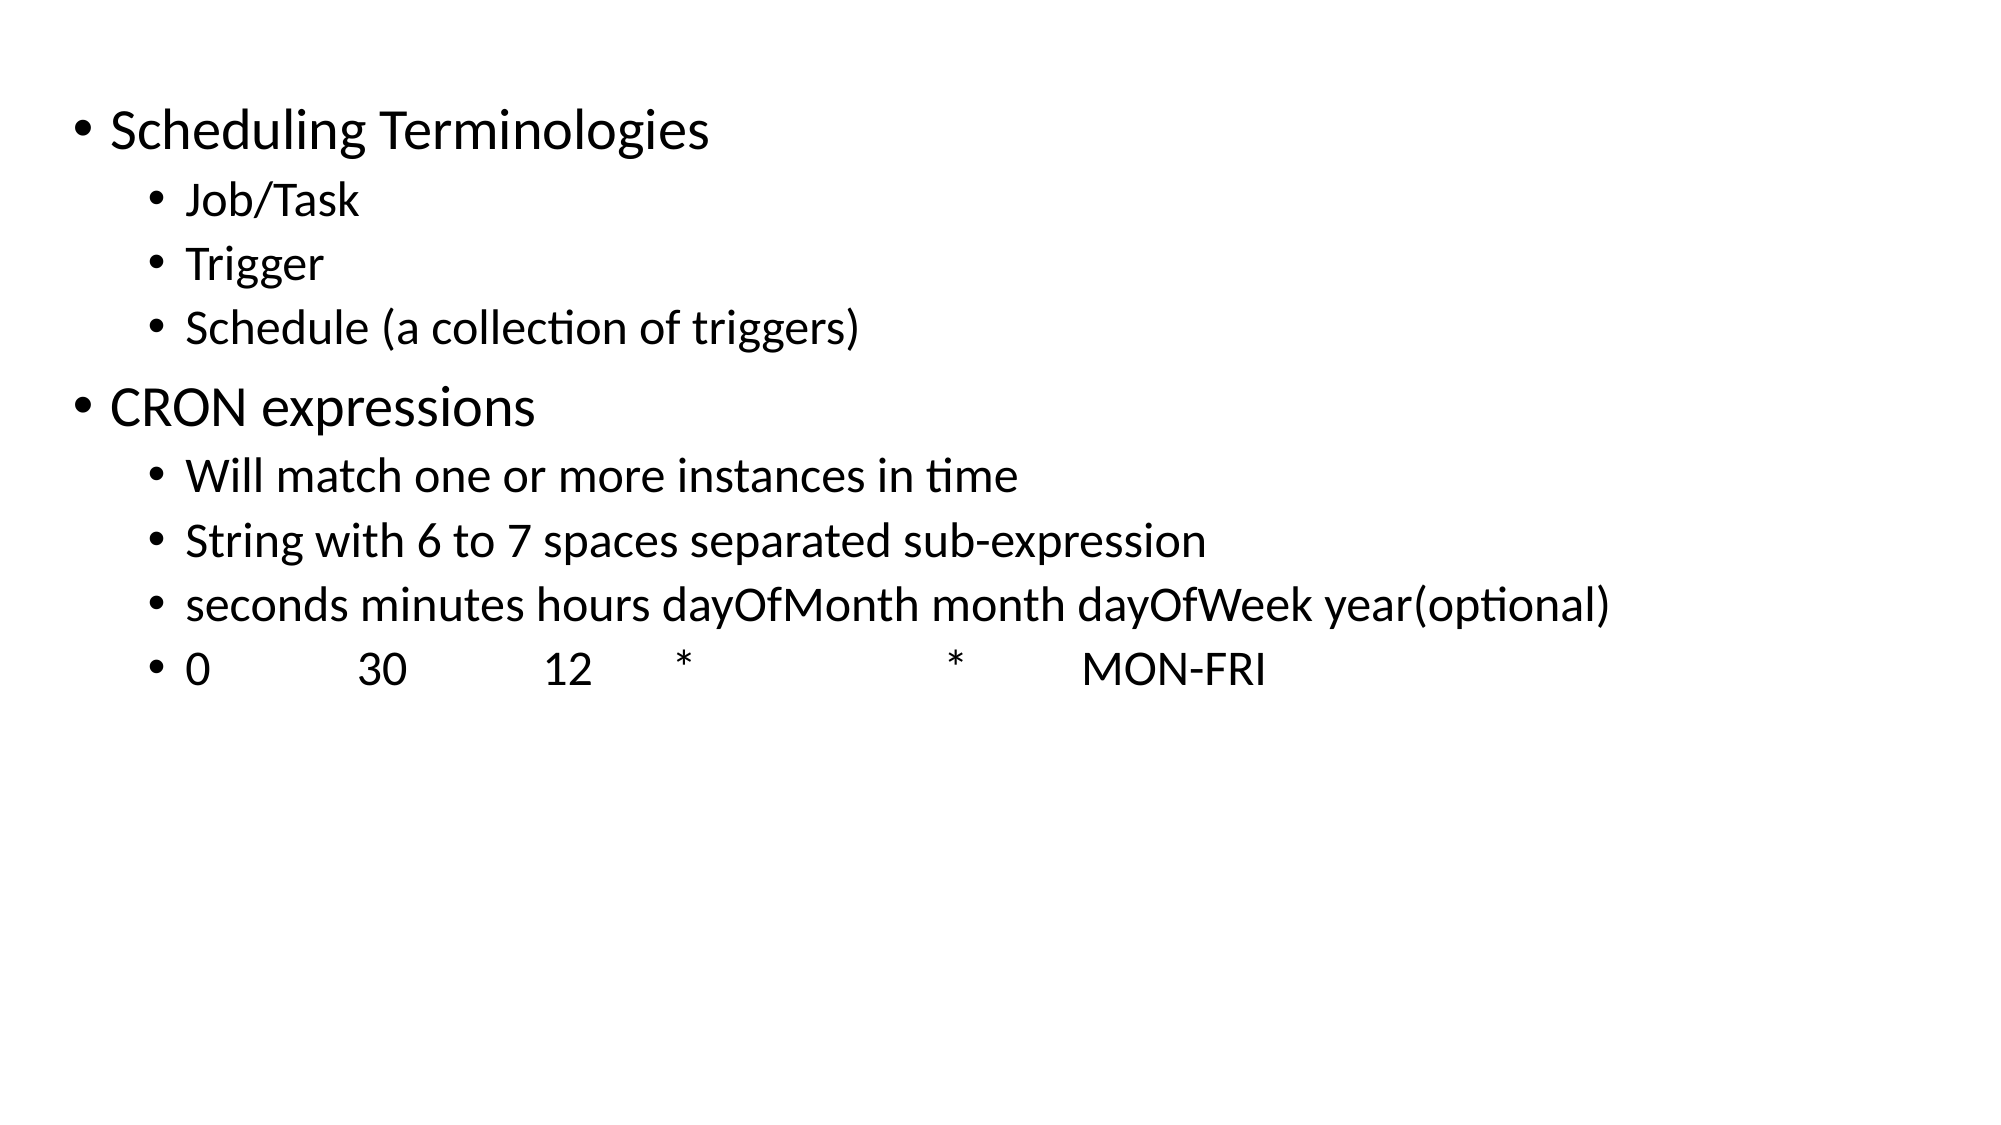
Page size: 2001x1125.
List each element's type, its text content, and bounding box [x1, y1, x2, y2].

list Scheduling Terminologies Job/Task Trigger Schedule (a collection of triggers) CRON expressions Will match one or more instances in time String with 6 to 7 spaces separated sub-expression seconds minutes hours dayOfMonth month dayOfWeek year(optional) 0 30 12 * * MON-FRI [57, 92, 1945, 1066]
